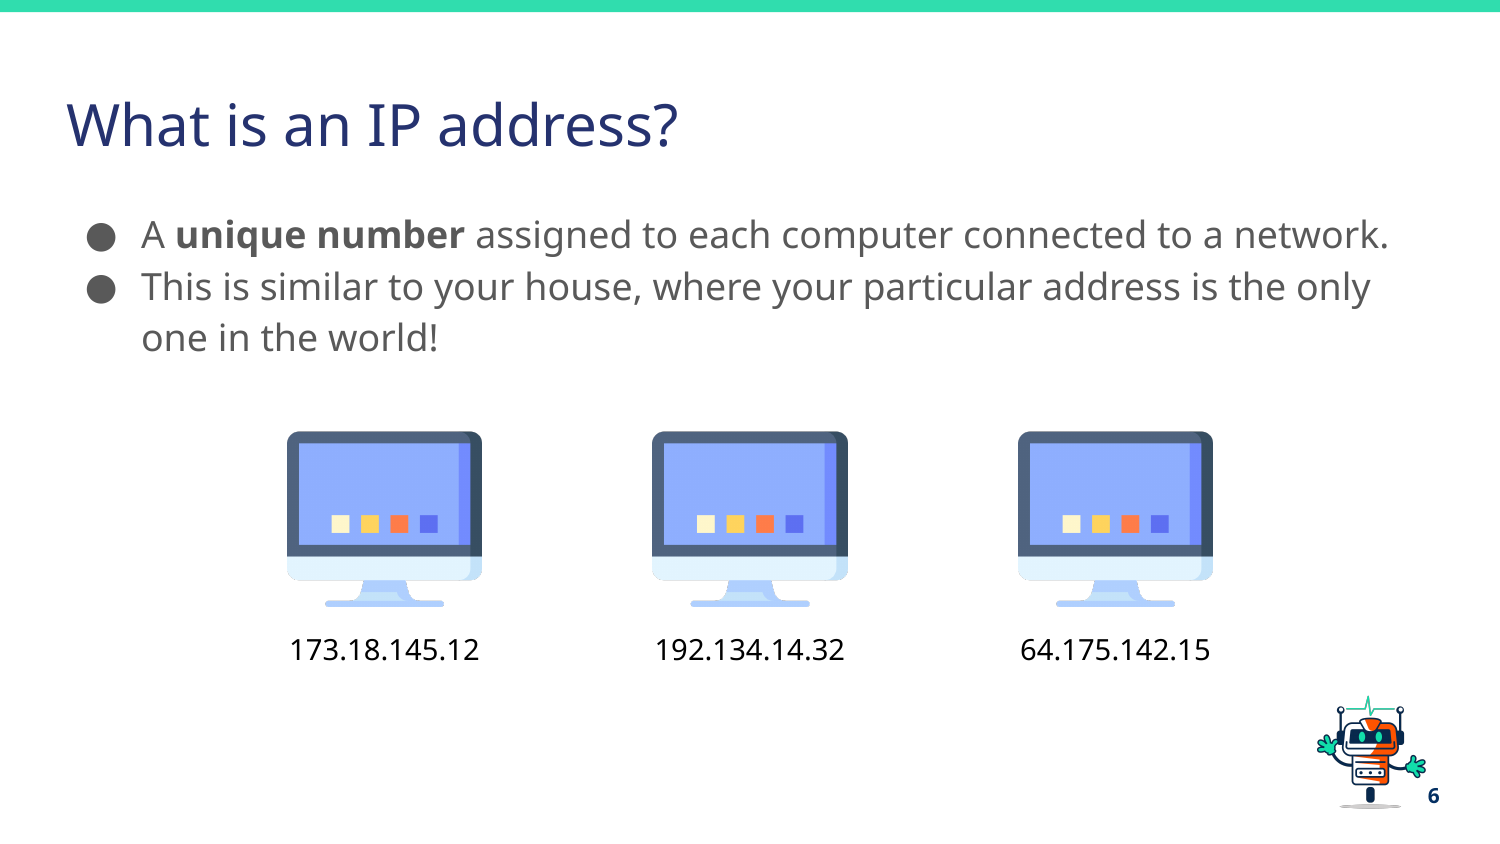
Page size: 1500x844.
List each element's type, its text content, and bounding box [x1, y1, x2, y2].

list A unique number assigned to each computer connected to a network. This is similar to your house, where your particular address is the only one in the world! [51, 189, 1449, 561]
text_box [1309, 687, 1456, 830]
text_box 192.134.14.32 [594, 616, 906, 682]
text_box 173.18.145.12 [239, 616, 530, 682]
picture [652, 421, 848, 617]
text_box 64.175.142.15 [980, 616, 1251, 682]
title What is an IP address? [51, 72, 1449, 167]
picture [1017, 421, 1214, 617]
picture [286, 421, 483, 617]
